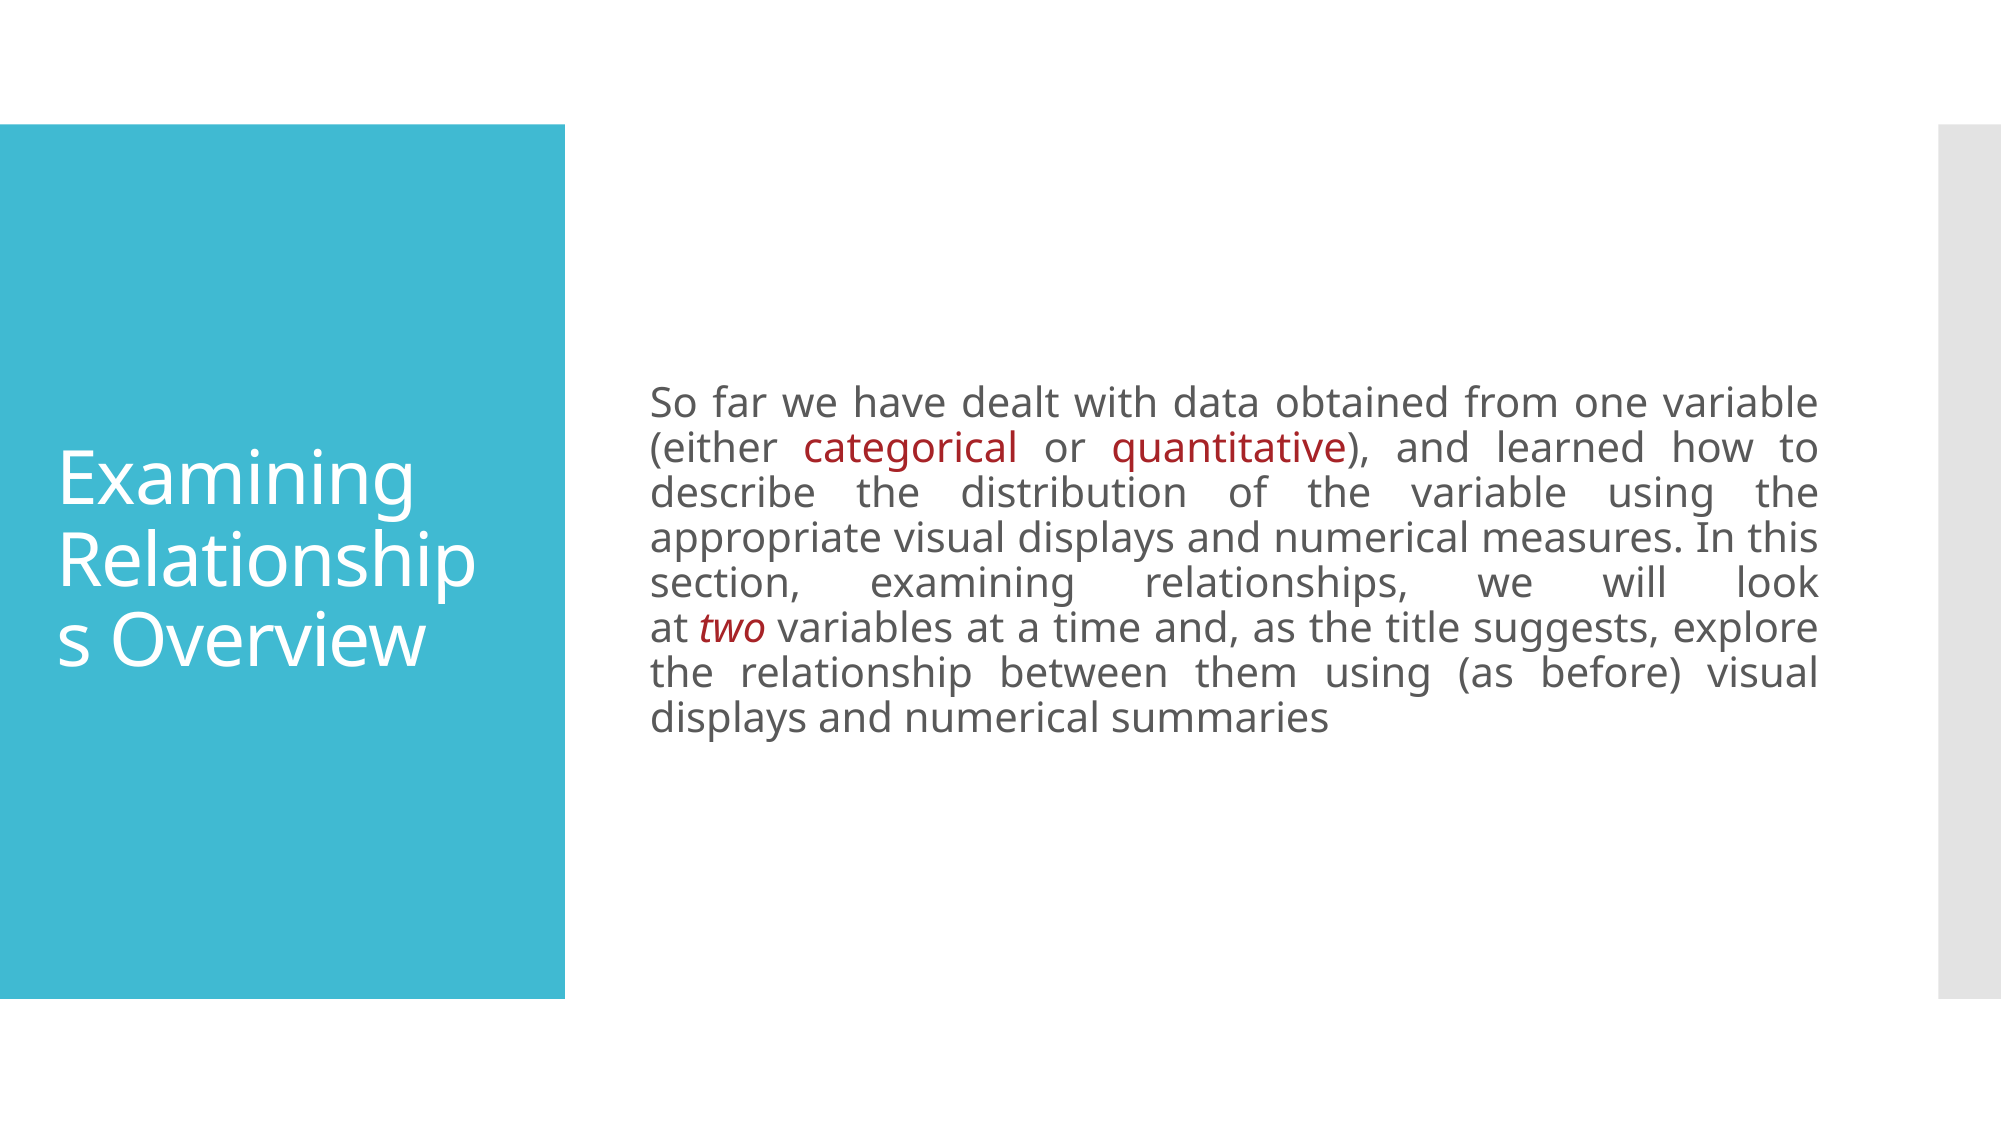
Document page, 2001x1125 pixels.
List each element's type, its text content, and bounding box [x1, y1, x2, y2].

list So far we have dealt with data obtained from one variable (either categorical or quantitative), and learned how to describe the distribution of the variable using the appropriate visual displays and numerical measures. In this section, examining relationships, we will look at two variables at a time and, as the title suggests, explore the relationship between them using (as before) visual displays and numerical summaries [634, 141, 1835, 982]
title Examining Relationships Overview [41, 184, 525, 940]
